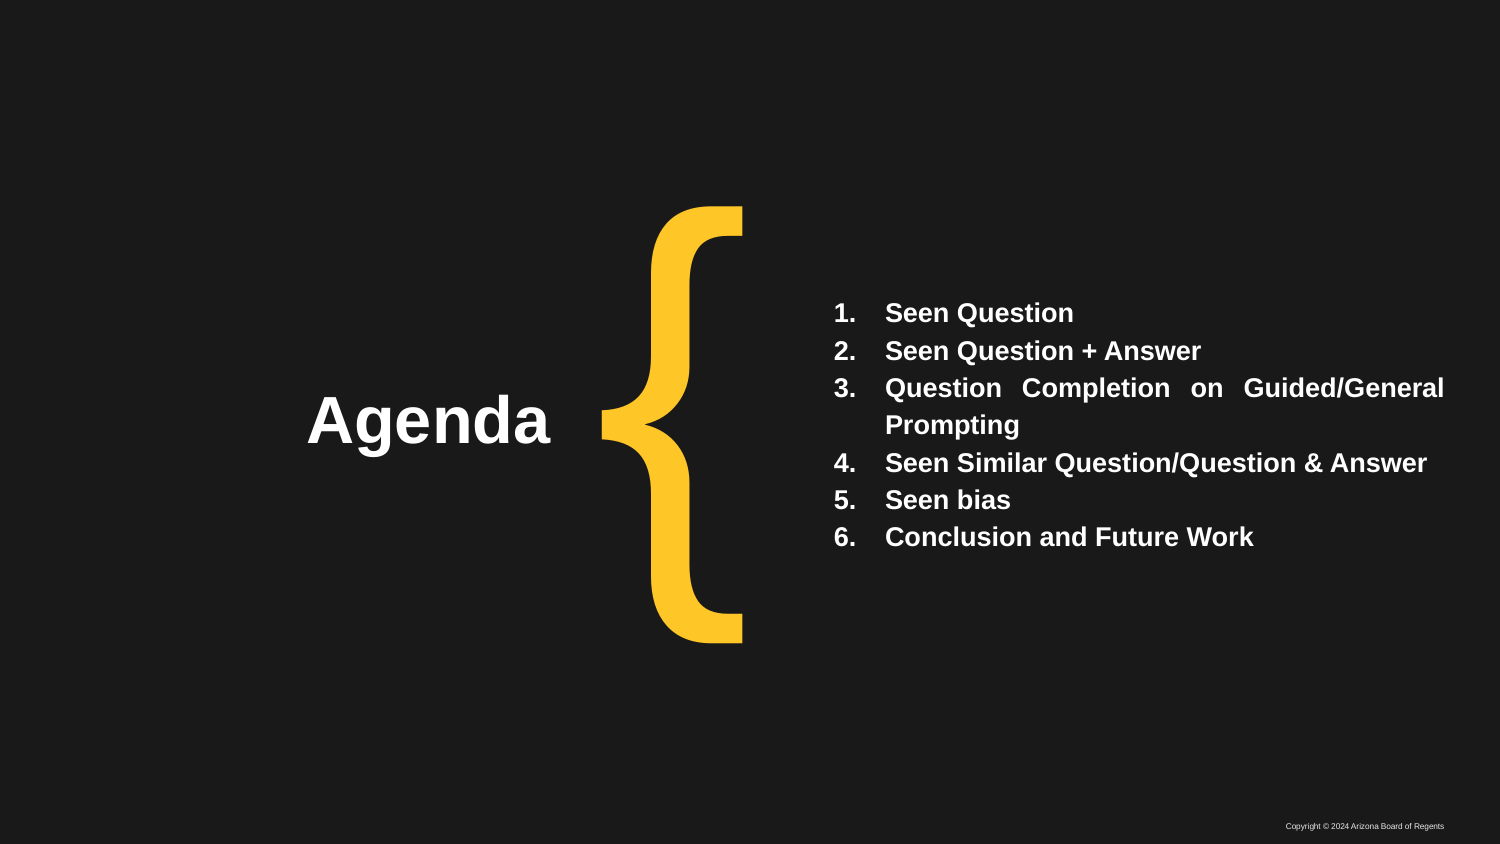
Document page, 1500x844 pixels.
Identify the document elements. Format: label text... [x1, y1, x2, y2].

subtitle Seen Question Seen Question + Answer Question Completion on Guided/General Prompting Seen Similar Question/Question & Answer Seen bias Conclusion and Future Work [810, 188, 1445, 655]
title Agenda [68, 52, 551, 792]
